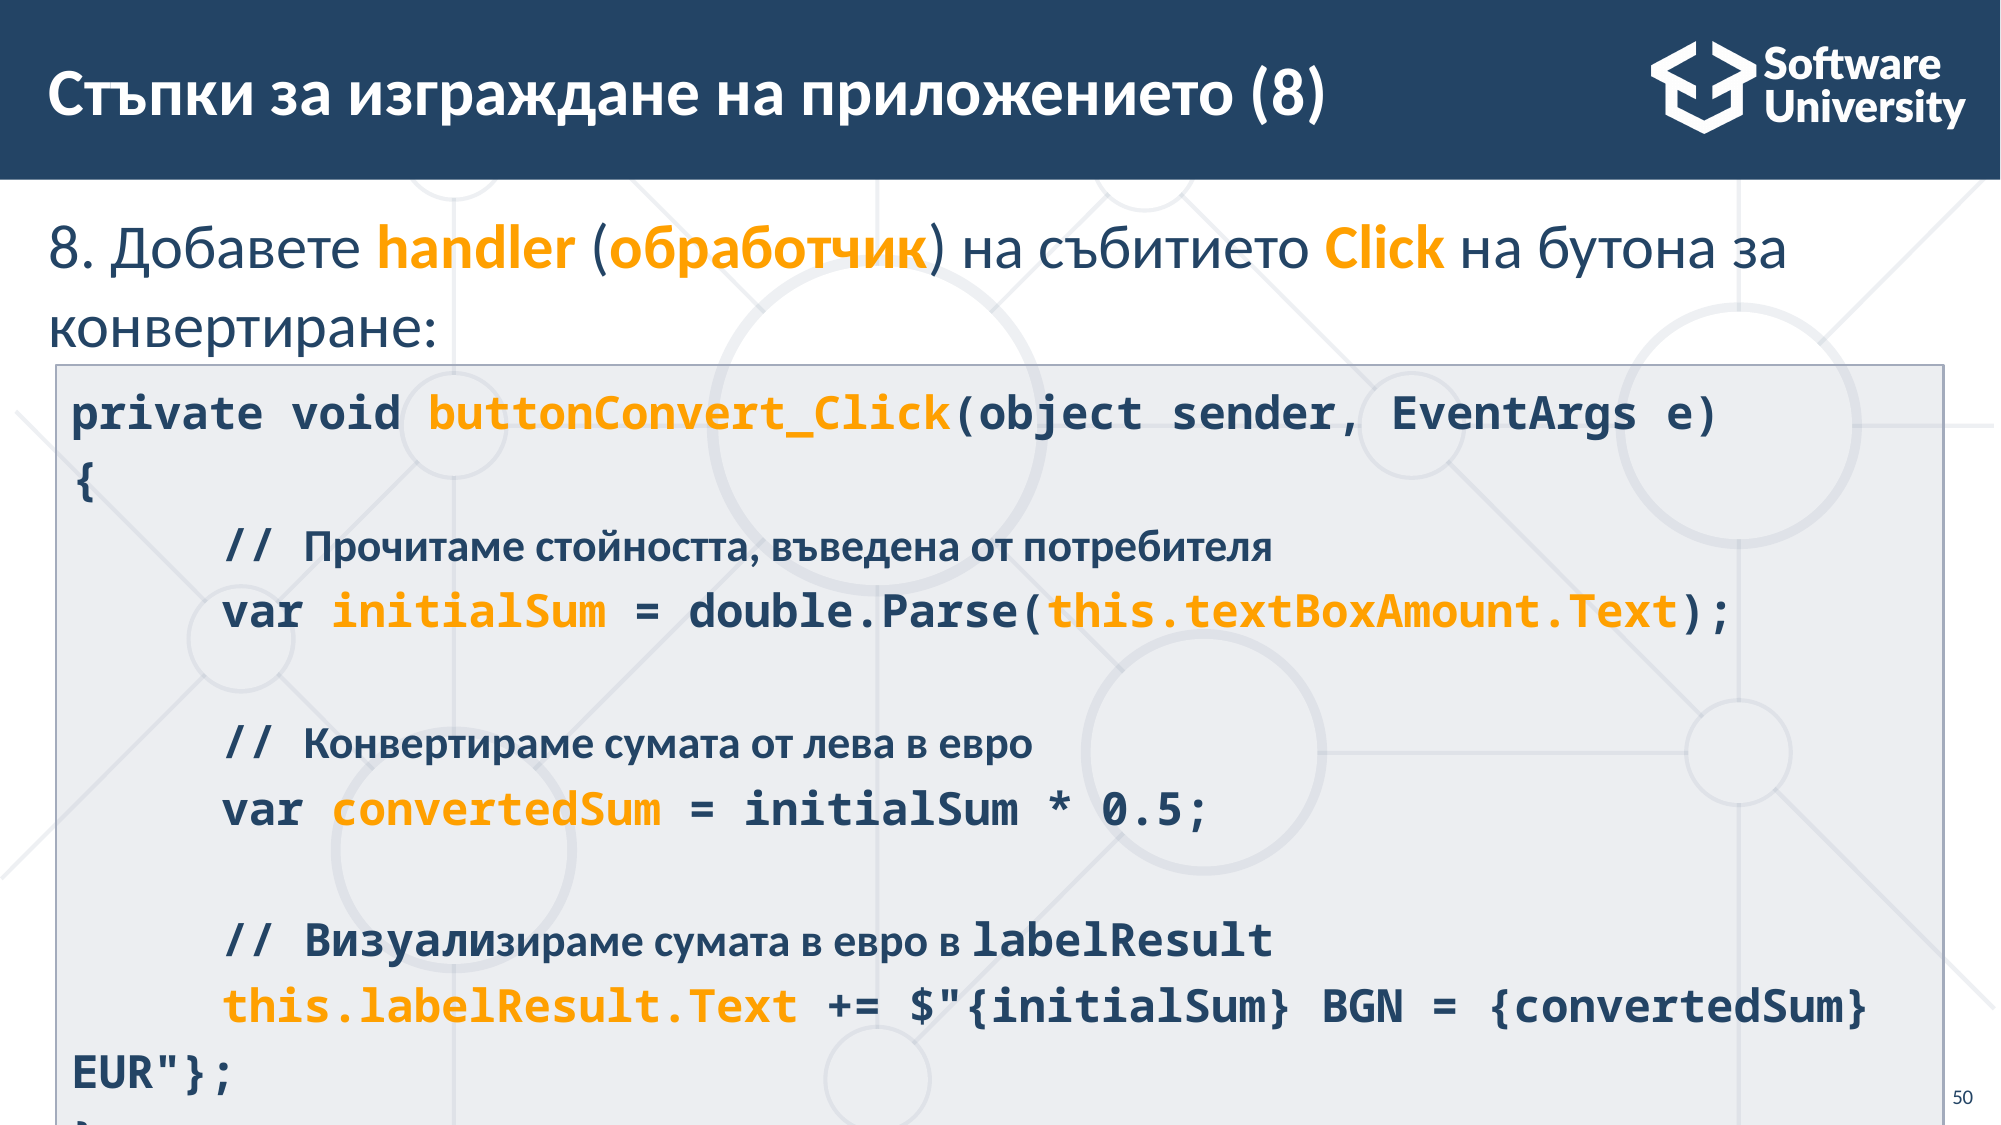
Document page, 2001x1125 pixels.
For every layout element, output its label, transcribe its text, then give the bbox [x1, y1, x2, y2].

list 8. Добавете handler (обработчик) на събитието Click на бутона за конвертиране: [31, 196, 1970, 1104]
picture [1651, 41, 1966, 134]
slide_number 50 [1944, 1067, 1989, 1117]
title Стъпки за изграждане на приложението (8) [31, 16, 1625, 162]
text_box private void buttonConvert_Click(object sender, EventArgs e) { // Прочитаме стойността, въведена от потребителя var initialSum = double.Parse(this.textBoxAmount.Text); // Конвертираме сумата от лева в евро var convertedSum = initialSum * 0.5; // Визуализираме сумата в евро в labelResult this.labelResult.Text += $"{initialSum} BGN = {convertedSum} EUR"}; } [56, 364, 1944, 1125]
